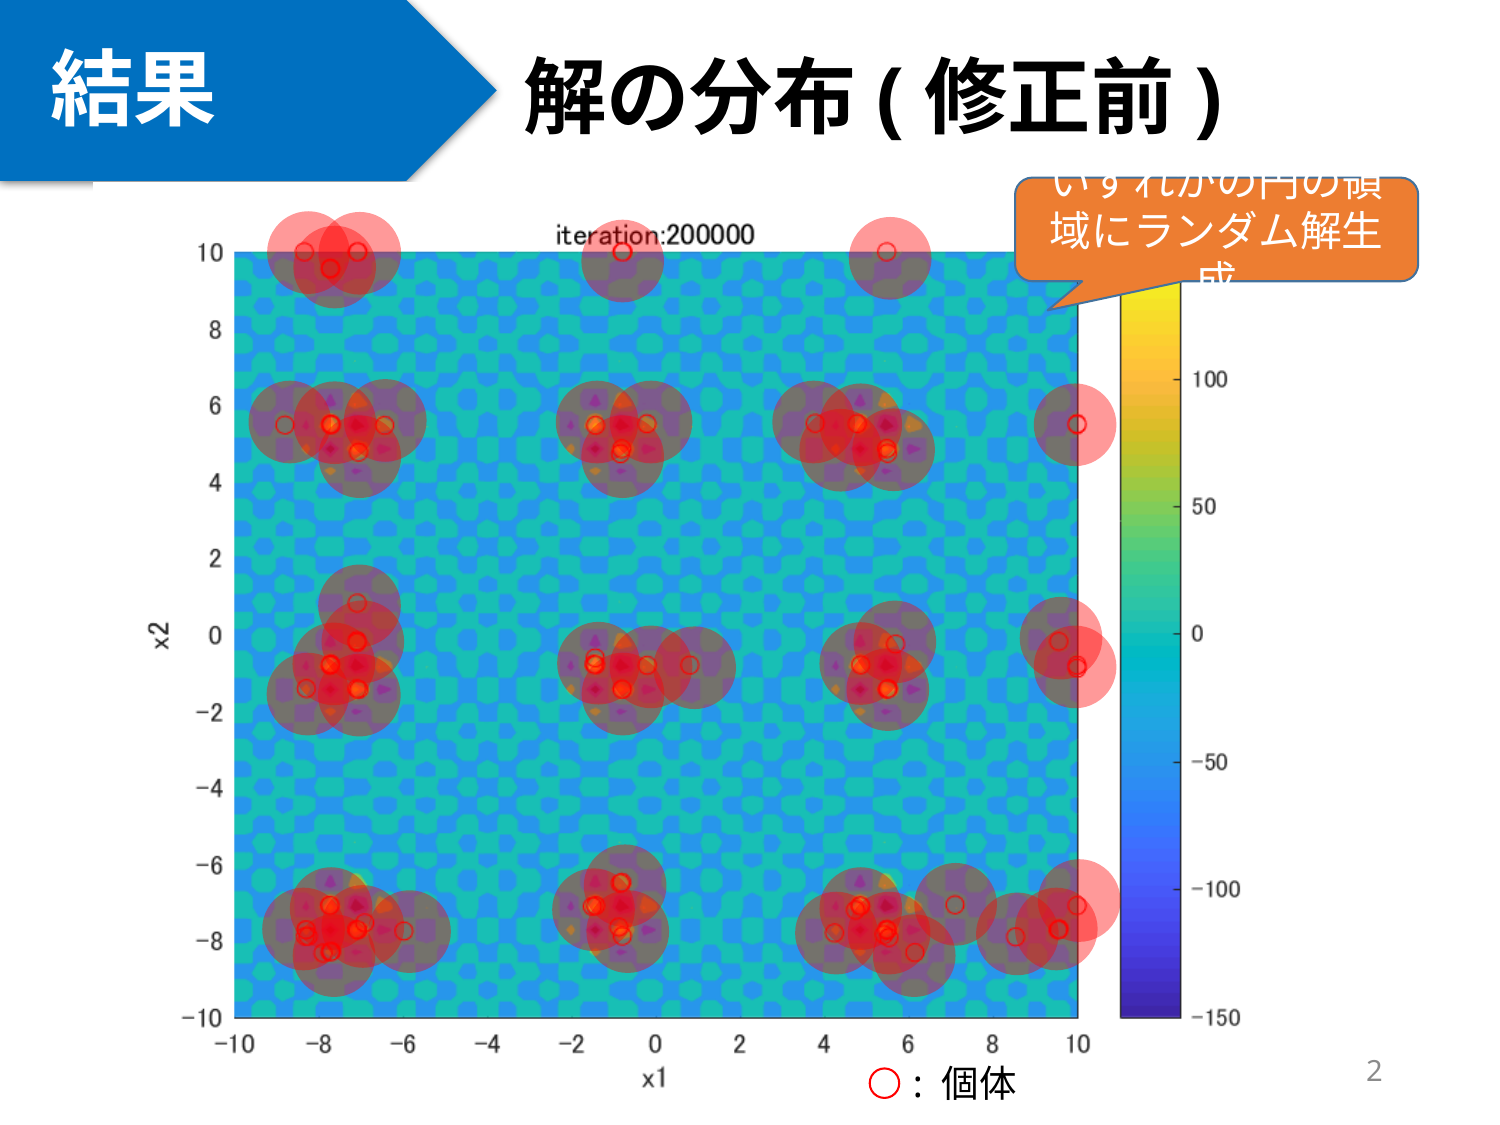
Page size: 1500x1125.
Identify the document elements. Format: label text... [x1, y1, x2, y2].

text_box 結果 [35, 1, 1010, 183]
title 解の分布(修正前) [1010, 10, 1500, 192]
picture [93, 182, 1343, 1119]
text_box いずれかの円の領域にランダム解生成 [1019, 176, 1420, 283]
slide_number 2 [1343, 1042, 1398, 1103]
